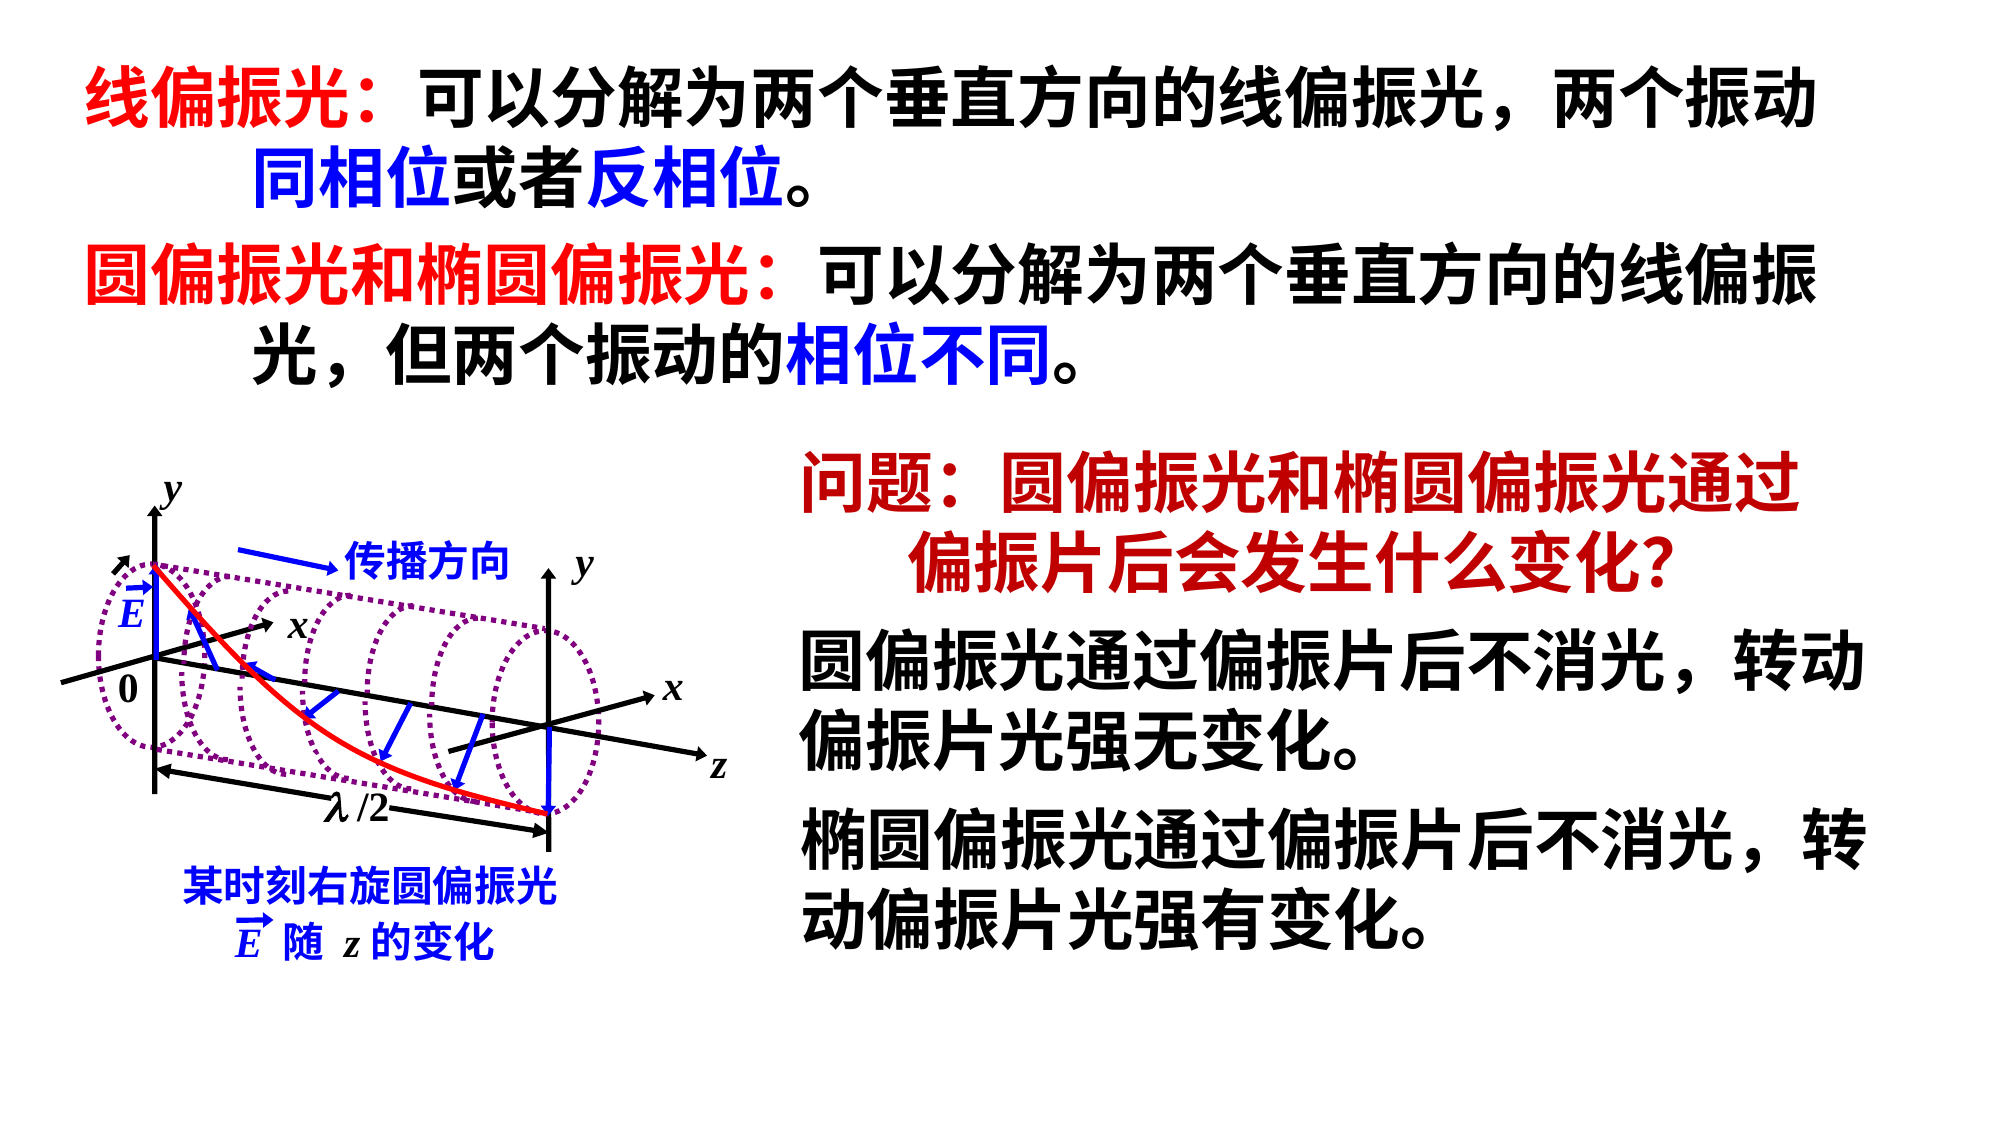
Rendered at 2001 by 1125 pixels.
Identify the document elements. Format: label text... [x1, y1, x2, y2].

text_box 圆偏振光和椭圆偏振光：可以分解为两个垂直方向的线偏振 光，但两个振动的相位不同。 [68, 225, 1834, 400]
text_box 椭圆偏振光通过偏振片后不消光，转 动偏振片光强有变化。 [811, 790, 1884, 966]
text_box 线偏振光：可以分解为两个垂直方向的线偏振光，两个振动 同相位或者反相位。 [68, 48, 1834, 224]
text_box 圆偏振光通过偏振片后不消光，转动 偏振片光强无变化。 [811, 611, 1882, 786]
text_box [60, 457, 811, 996]
text_box 问题：圆偏振光和椭圆偏振光通过 偏振片后会发生什么变化？ [785, 433, 1817, 609]
